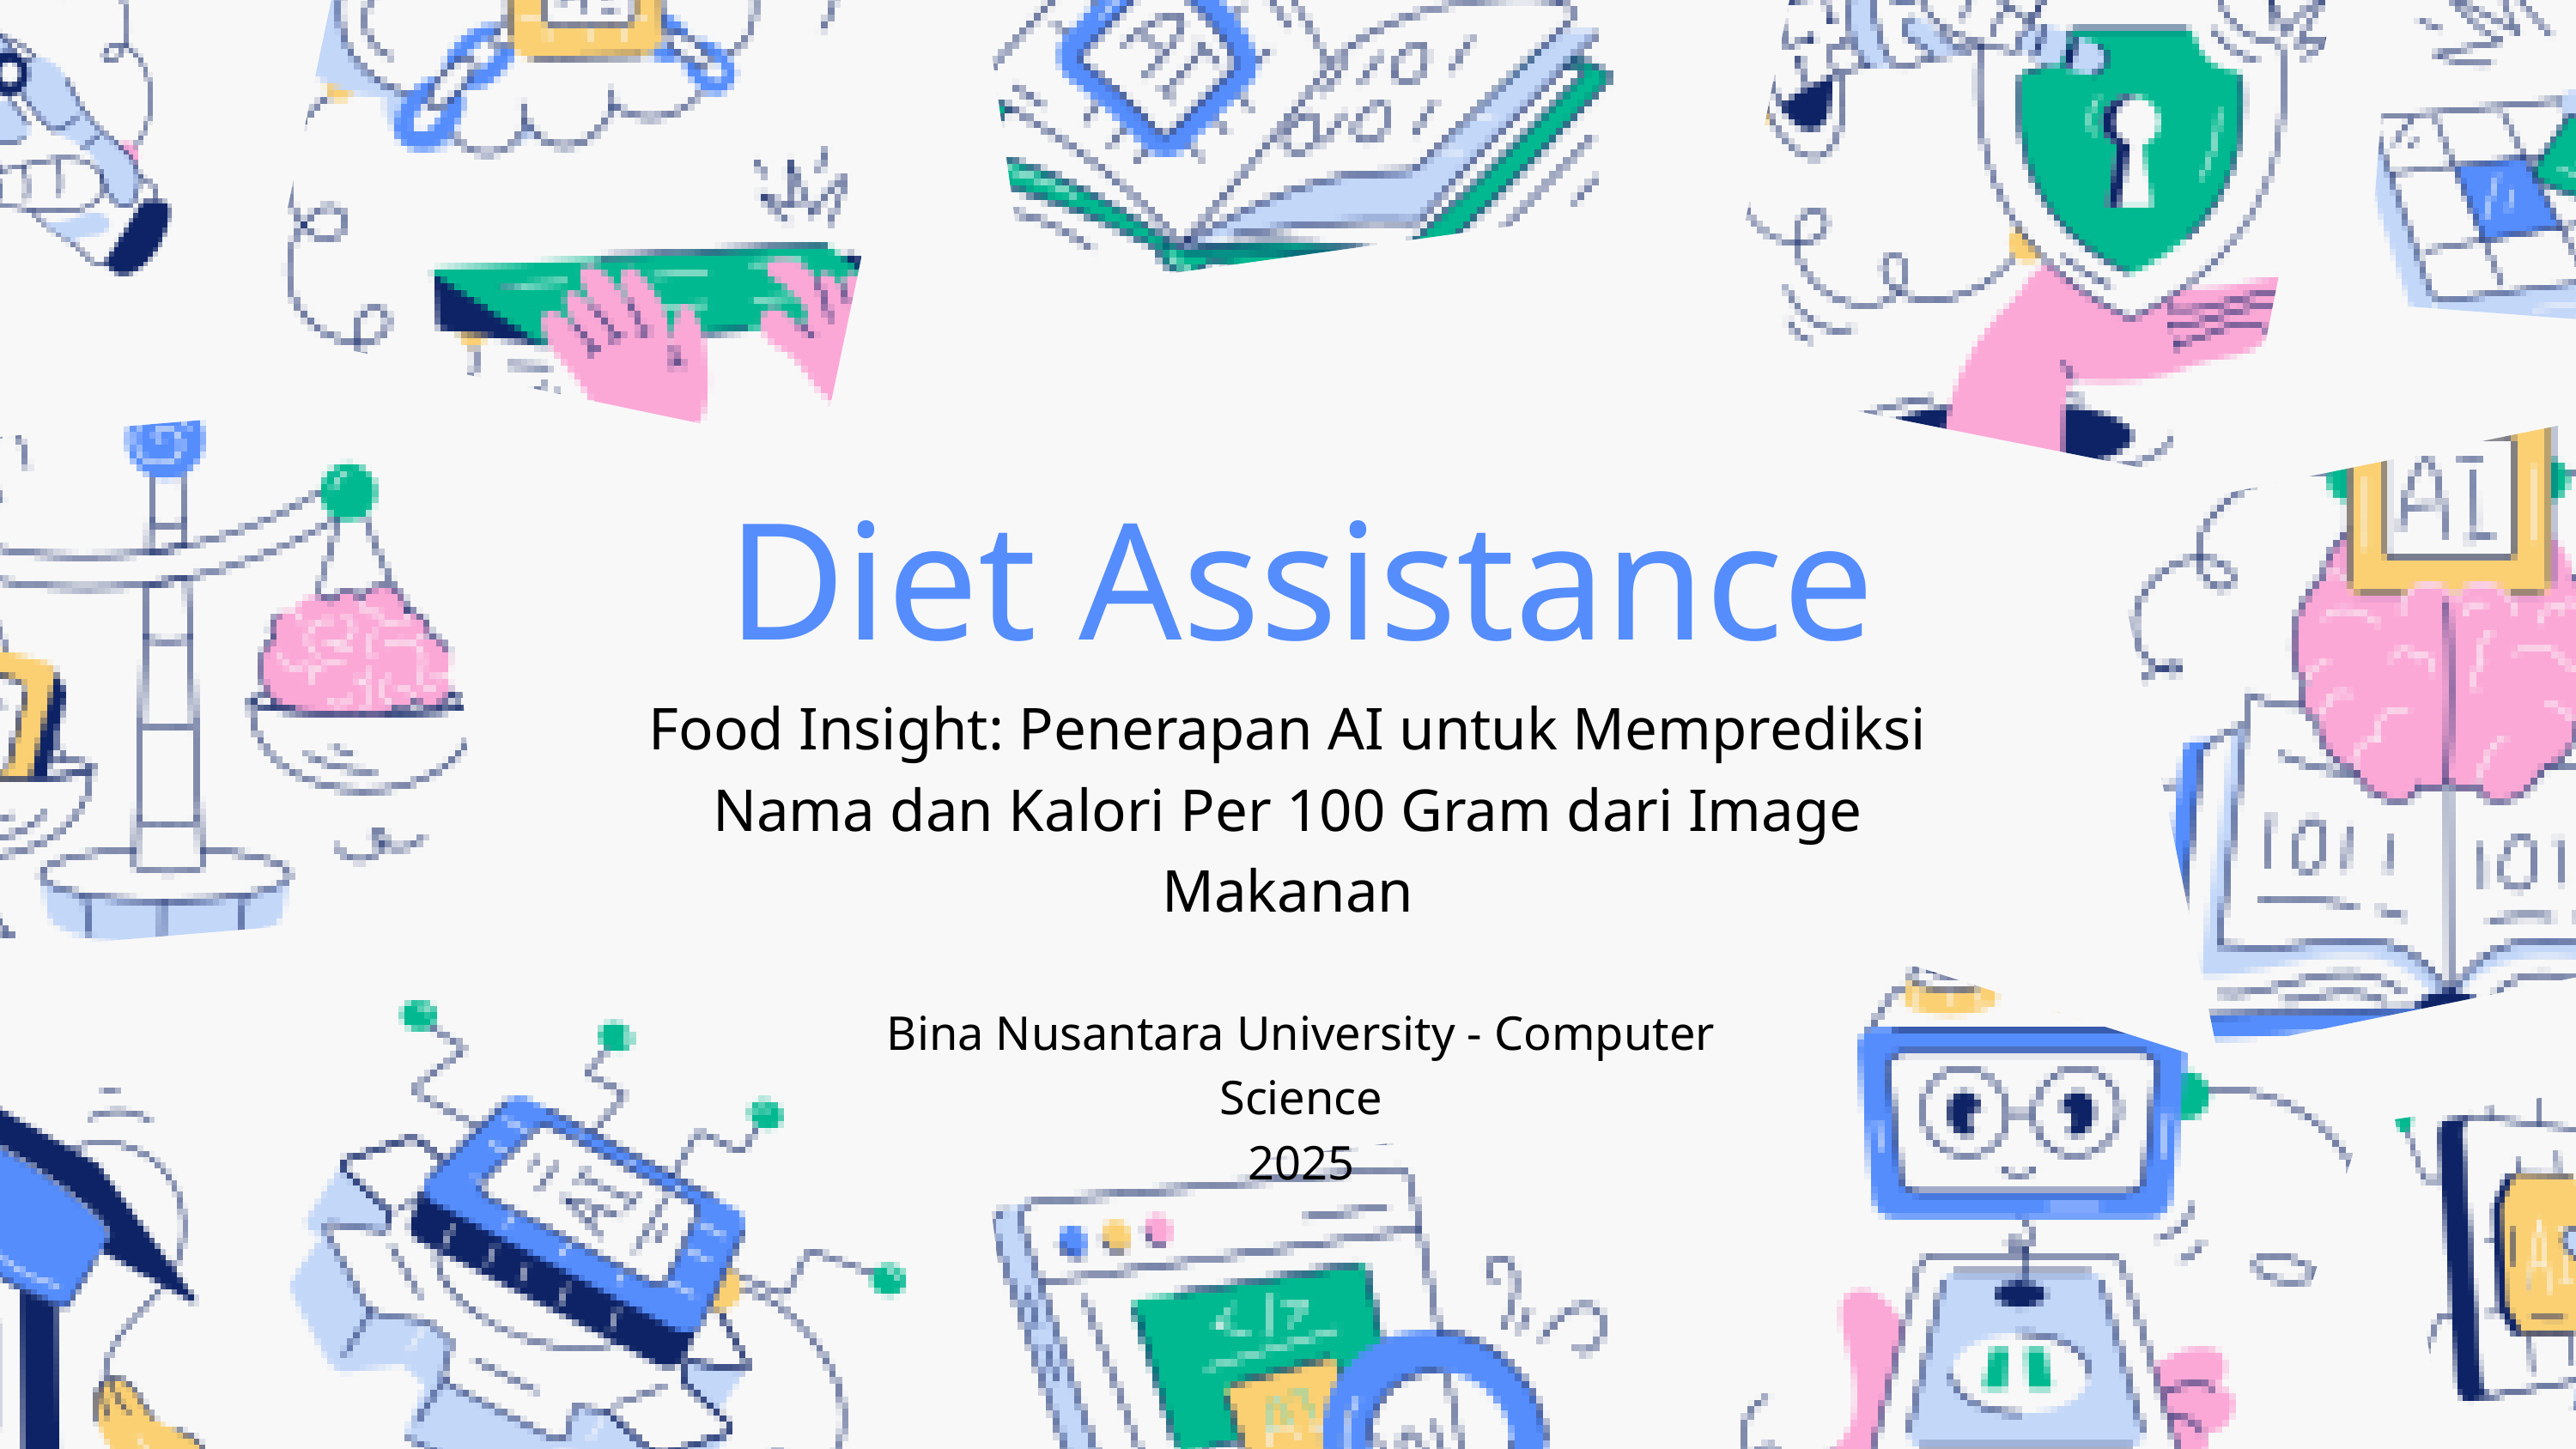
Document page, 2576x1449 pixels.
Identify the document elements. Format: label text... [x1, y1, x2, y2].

text_box [2366, 0, 2576, 319]
text_box Food Insight: Penerapan AI untuk Memprediksi Nama dan Kalori Per 100 Gram dari Image Makanan [594, 680, 1982, 924]
text_box Diet Assistance [576, 499, 2026, 673]
text_box [2108, 421, 2576, 1051]
text_box [1720, 954, 2367, 1449]
text_box [2395, 1092, 2576, 1430]
text_box [1713, 0, 2334, 487]
text_box [984, 0, 1635, 294]
text_box [261, 0, 915, 449]
text_box Bina Nusantara University - Computer Science 2025 [800, 994, 1802, 1190]
text_box [289, 1000, 907, 1449]
text_box [0, 400, 481, 950]
text_box [0, 1060, 262, 1449]
text_box [988, 1190, 1656, 1449]
text_box [0, 0, 173, 276]
